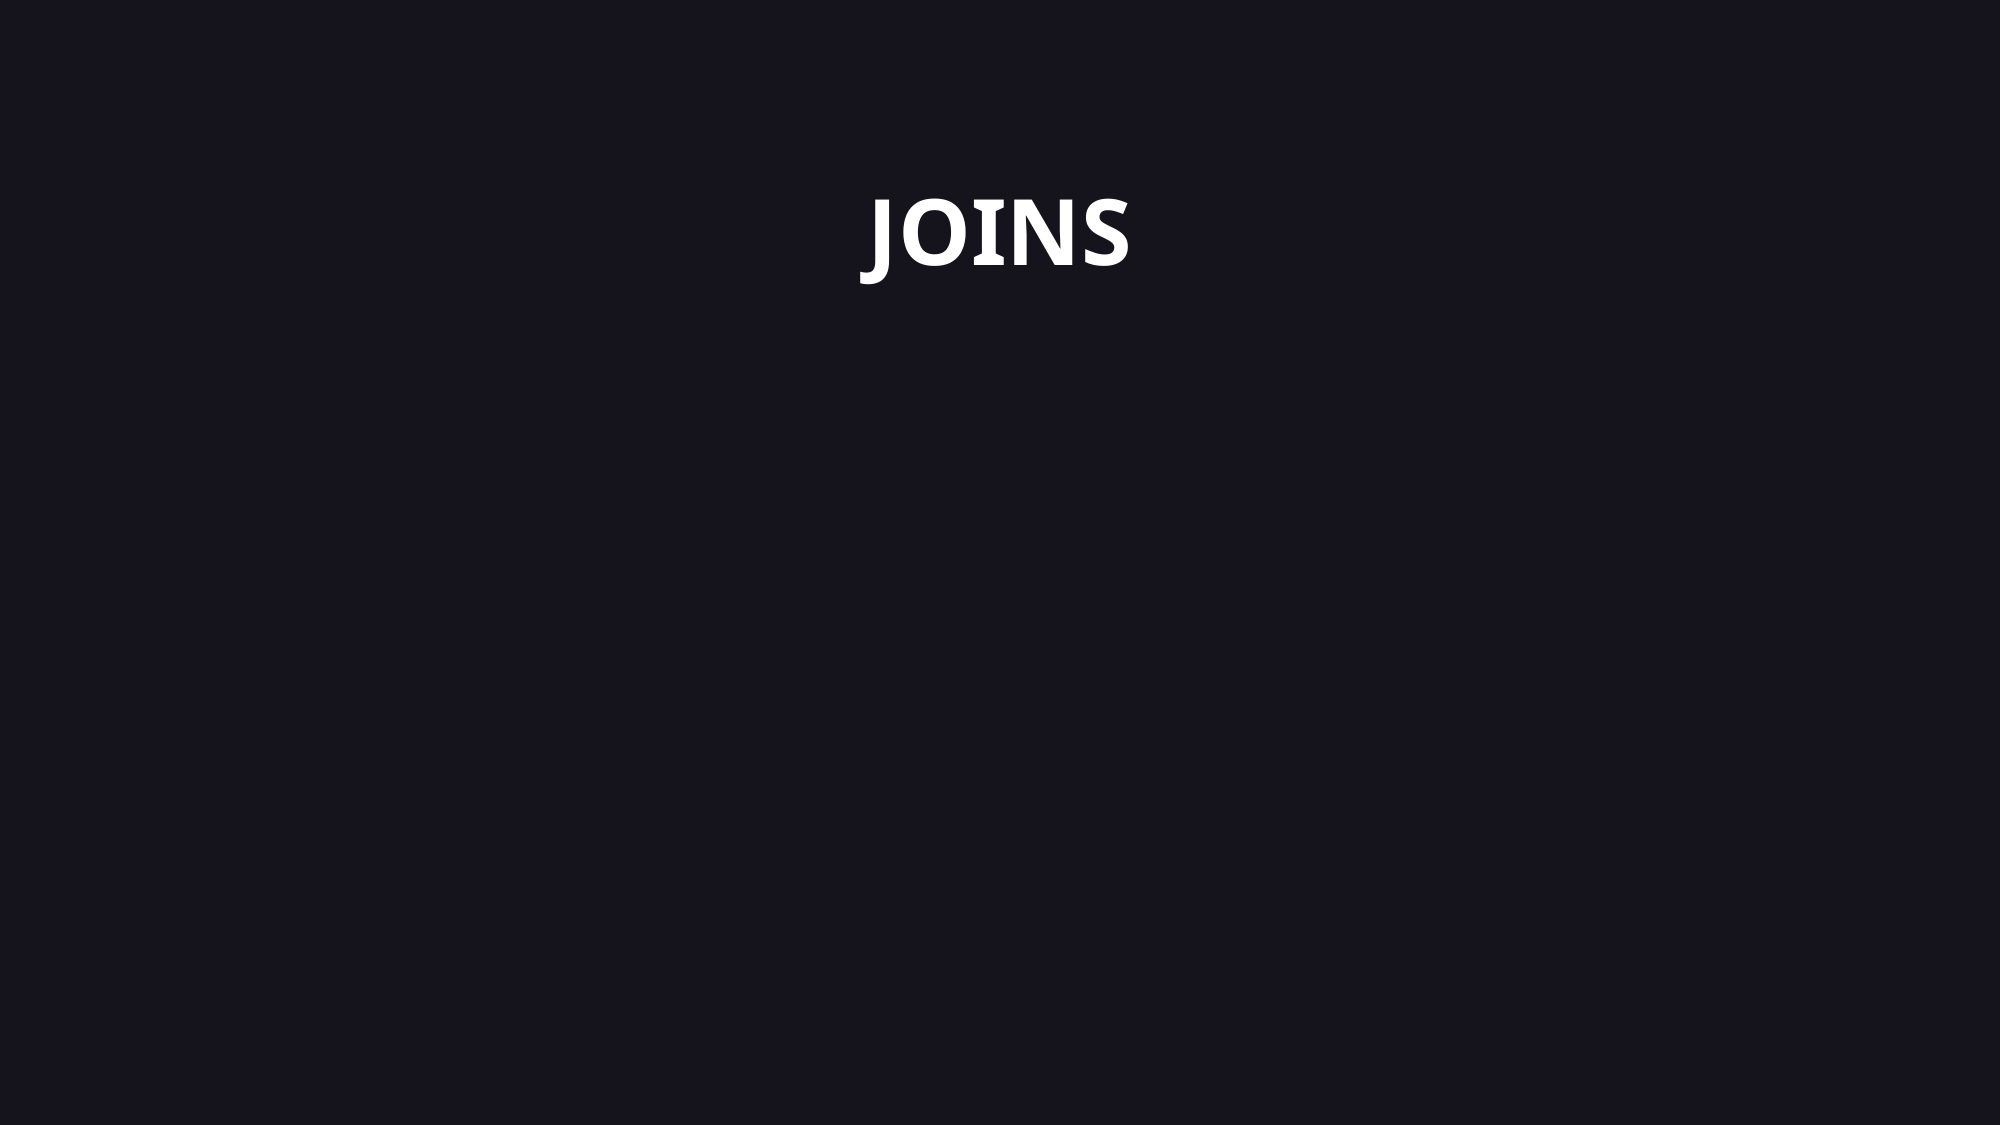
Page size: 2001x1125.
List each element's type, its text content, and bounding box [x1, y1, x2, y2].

title JOINS [357, 140, 1642, 294]
